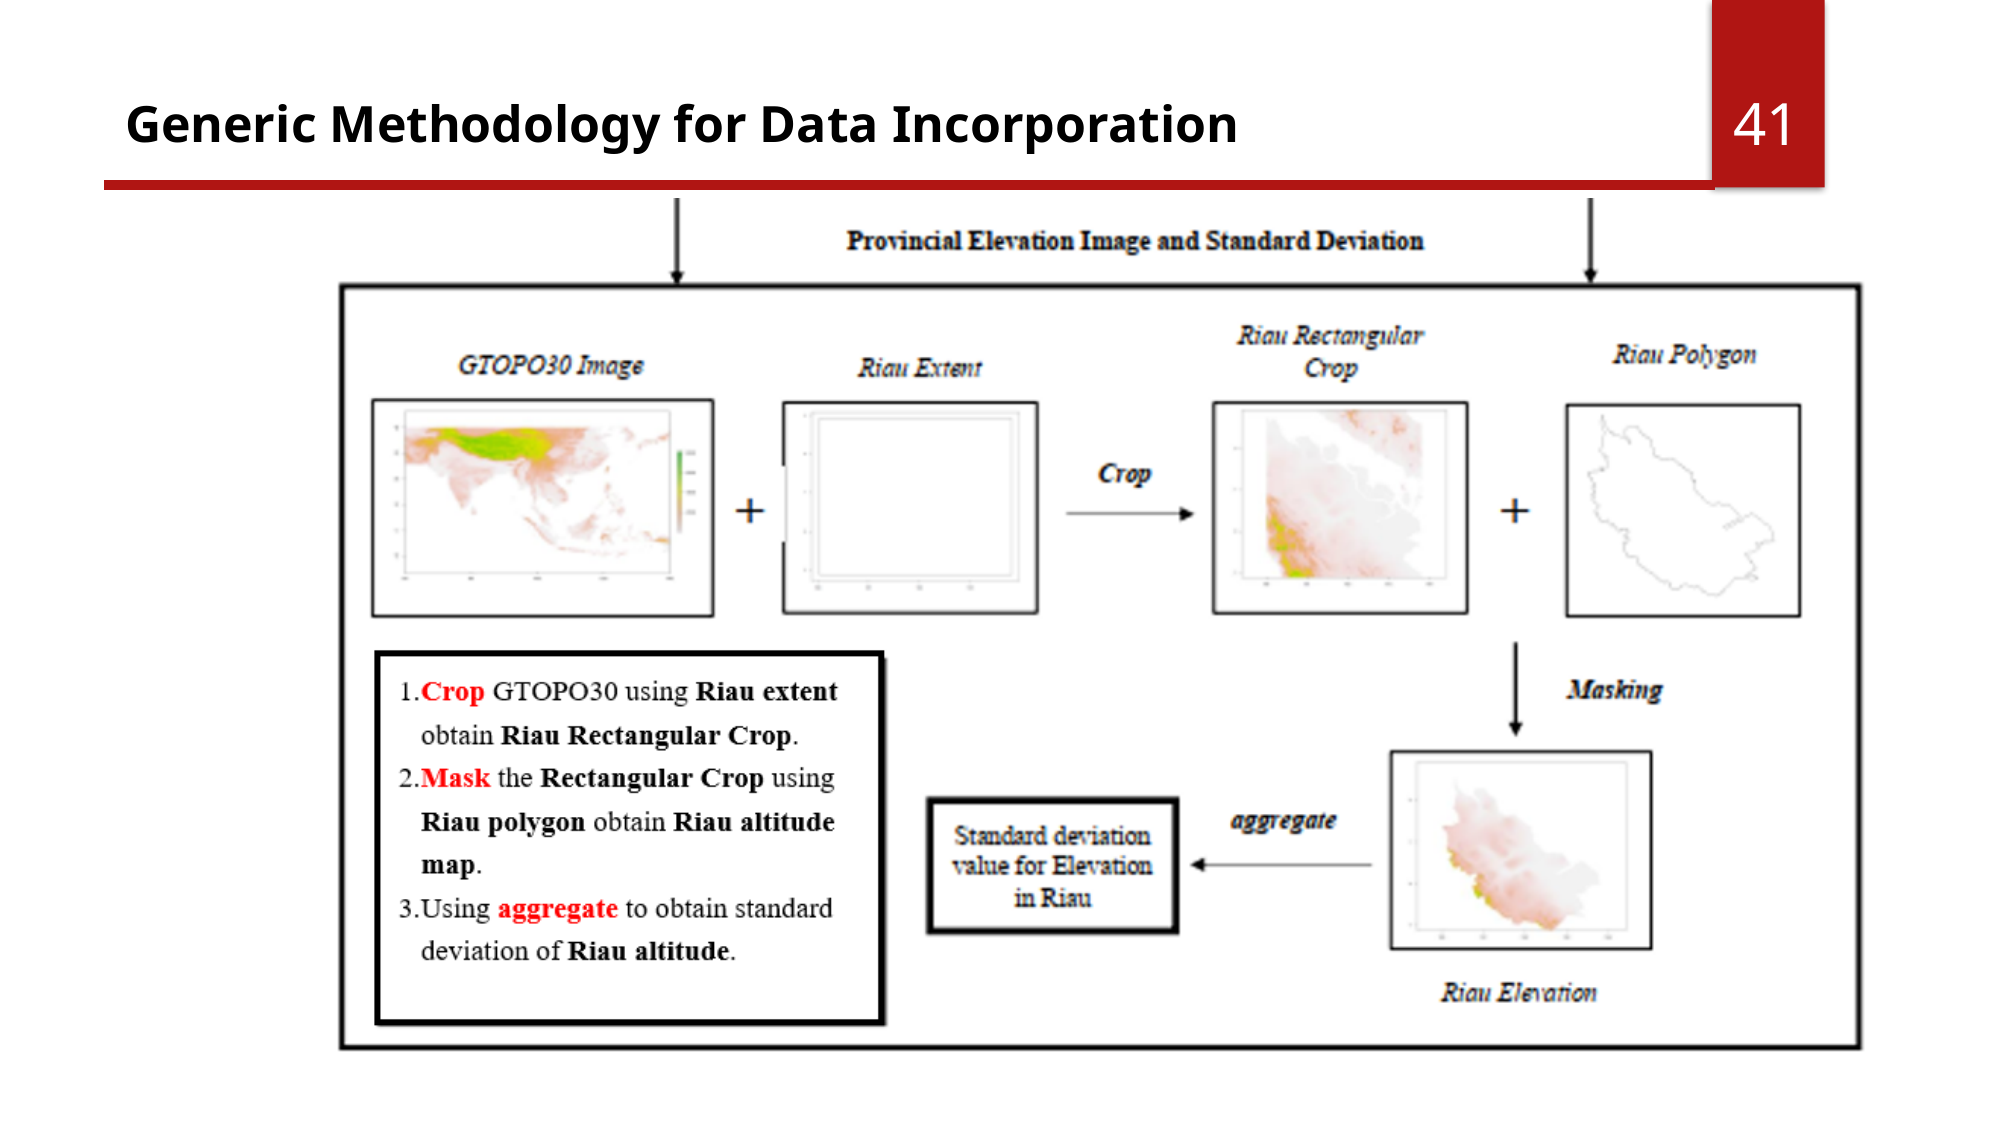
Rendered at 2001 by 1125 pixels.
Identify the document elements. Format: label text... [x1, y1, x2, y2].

text_box Generic Methodology for Data Incorporation [110, 64, 1700, 181]
slide_number 41 [1698, 48, 1836, 175]
picture [322, 198, 1880, 1063]
